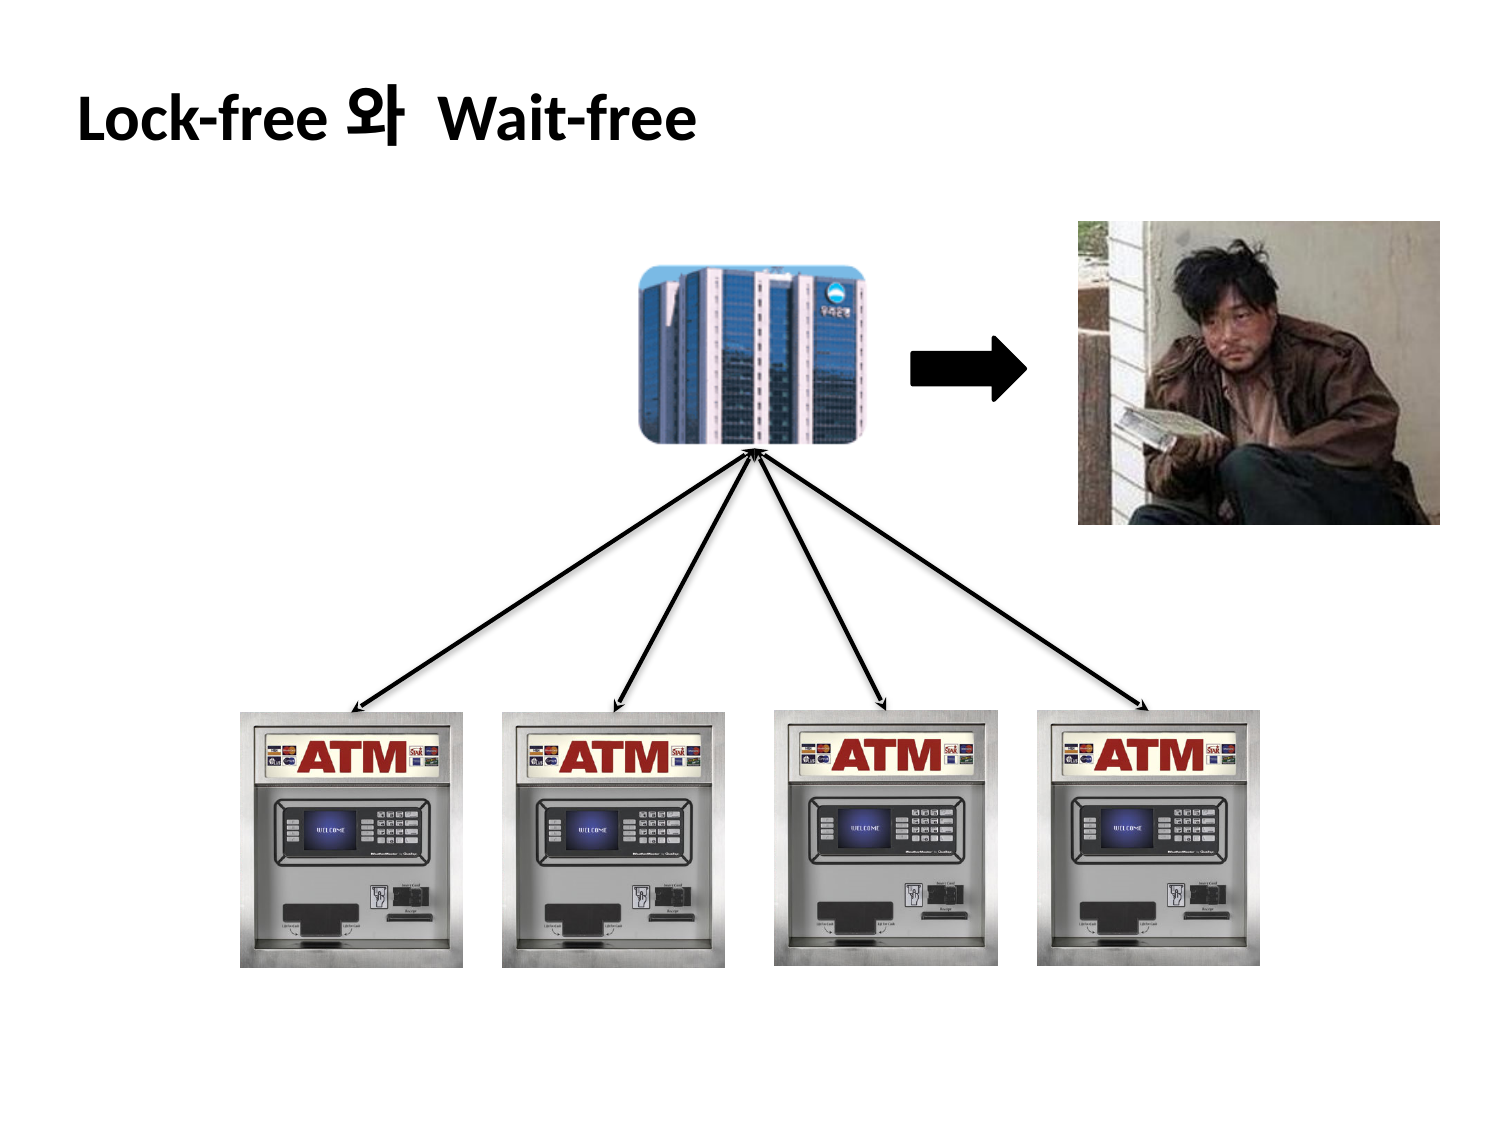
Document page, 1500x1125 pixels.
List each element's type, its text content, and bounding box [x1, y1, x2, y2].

picture [1037, 710, 1261, 966]
text_box Lock-free와 Wait-free [62, 66, 1400, 163]
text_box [754, 448, 1149, 712]
picture [634, 262, 876, 448]
text_box [912, 337, 1026, 400]
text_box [613, 448, 751, 713]
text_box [351, 448, 611, 713]
picture [774, 712, 998, 966]
picture [239, 712, 463, 968]
picture [1077, 221, 1440, 526]
picture [502, 713, 726, 968]
